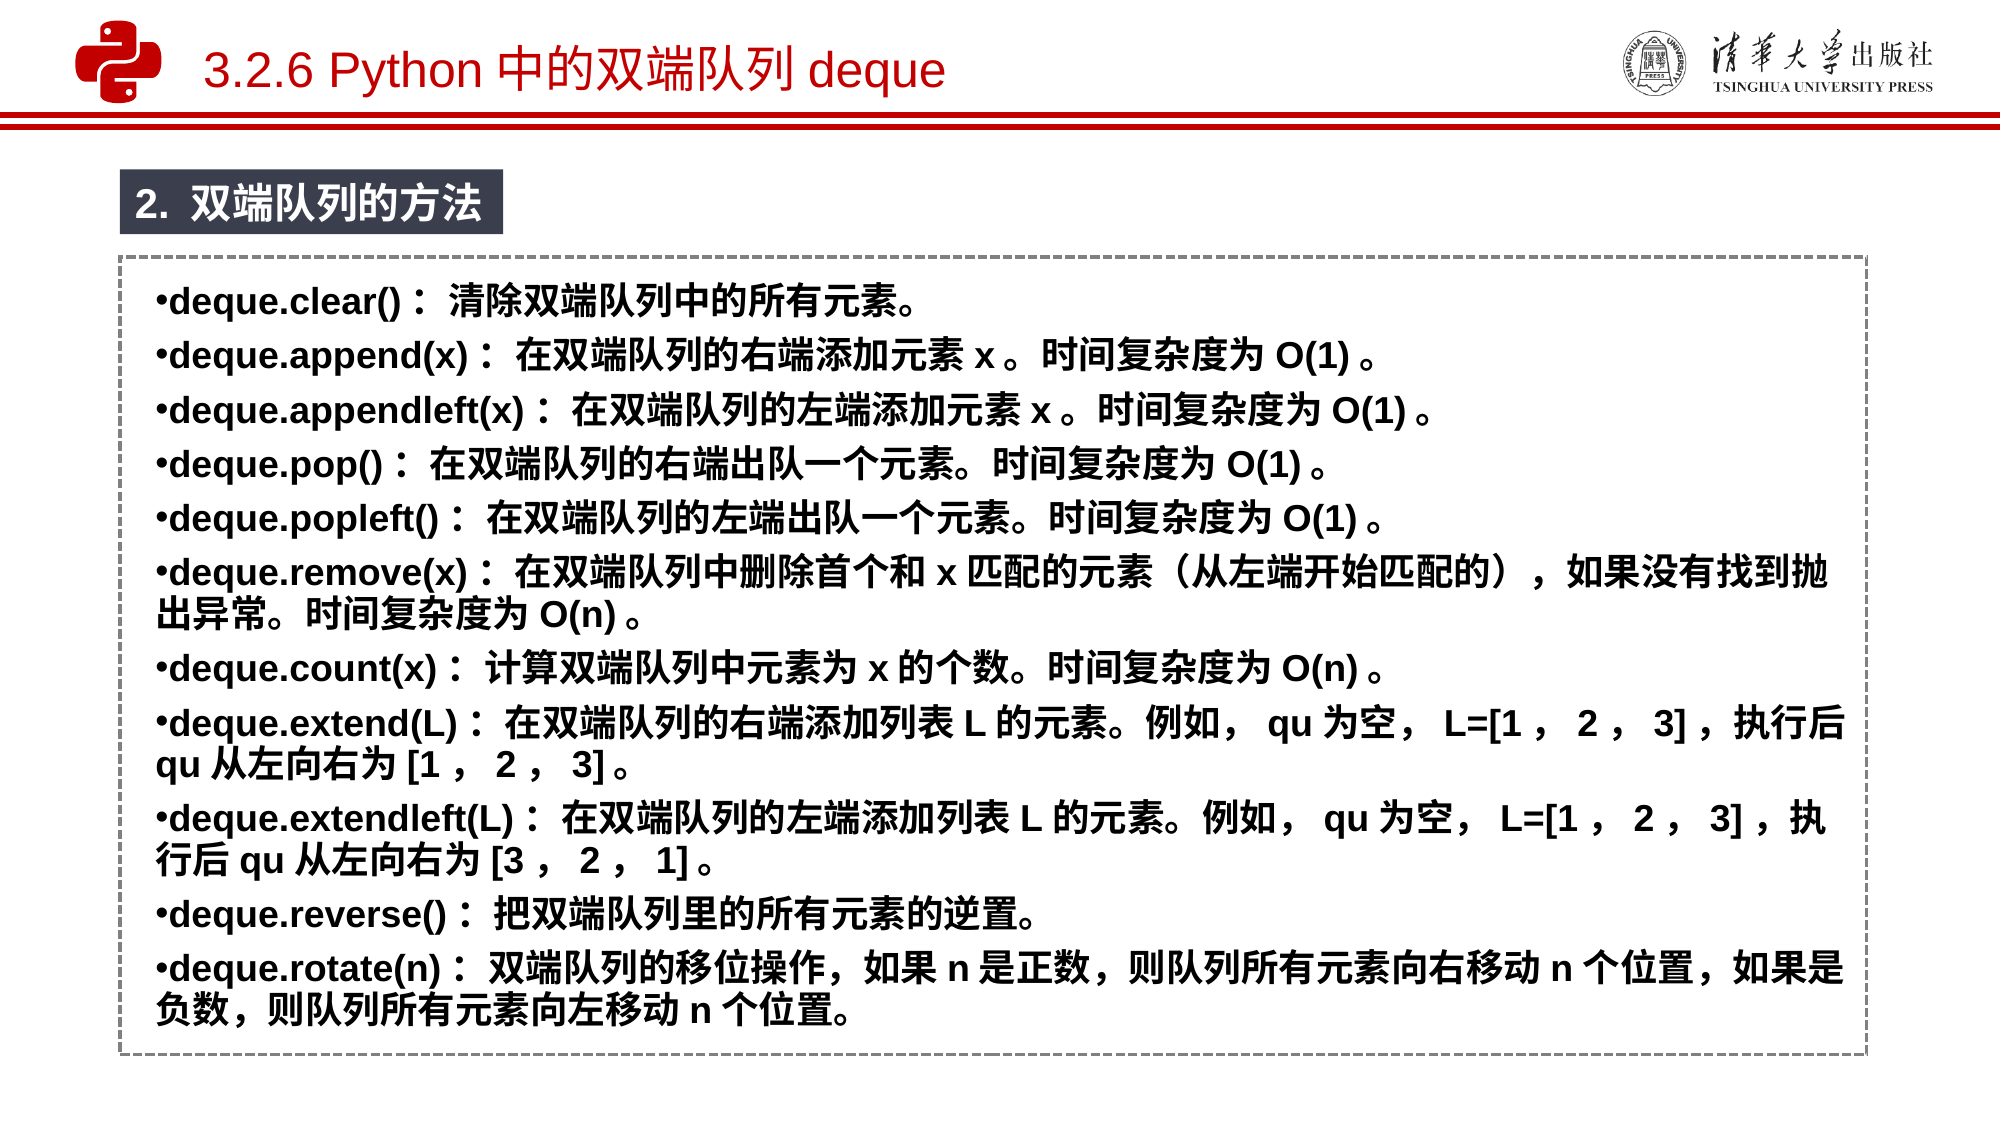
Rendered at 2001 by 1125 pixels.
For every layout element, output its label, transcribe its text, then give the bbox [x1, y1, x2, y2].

text_box 2. 双端队列的方法 [119, 169, 504, 235]
text_box deque.clear()：清除双端队列中的所有元素。 deque.append(x)：在双端队列的右端添加元素x。时间复杂度为O(1)。 deque.appendleft(x)：在双端队列的左端添加元素x。时间复杂度为O(1)。 deque.pop()：在双端队列的右端出队一个元素。时间复杂度为O(1)。 deque.popleft()：在双端队列的左端出队一个元素。时间复杂度为O(1)。 deque.remove(x)：在双端队列中删除首个和x匹配的元素（从左端开始匹配的），如果没有找到抛出异常。时间复杂度为O(n)。 deque.count(x)：计算双端队列中元素为x的个数。时间复杂度为O(n)。 deque.extend(L)：在双端队列的右端添加列表L的元素。例如，qu为空，L=[1，2，3]，执行后qu从左向右为[1，2，3]。 deque.extendleft(L)：在双端队列的左端添加列表L的元素。例如，qu为空，L=[1，2，3]，执行后qu从左向右为[3，2，1]。 deque.reverse()：把双端队列里的所有元素的逆置。 deque.rotate(n)：双端队列的移位操作，如果n是正数，则队列所有元素向右移动n个位置，如果是负数，则队列所有元素向左移动n个位置。 [119, 256, 1868, 1056]
text_box 3.2.6 Python中的双端队列deque [188, 30, 962, 106]
